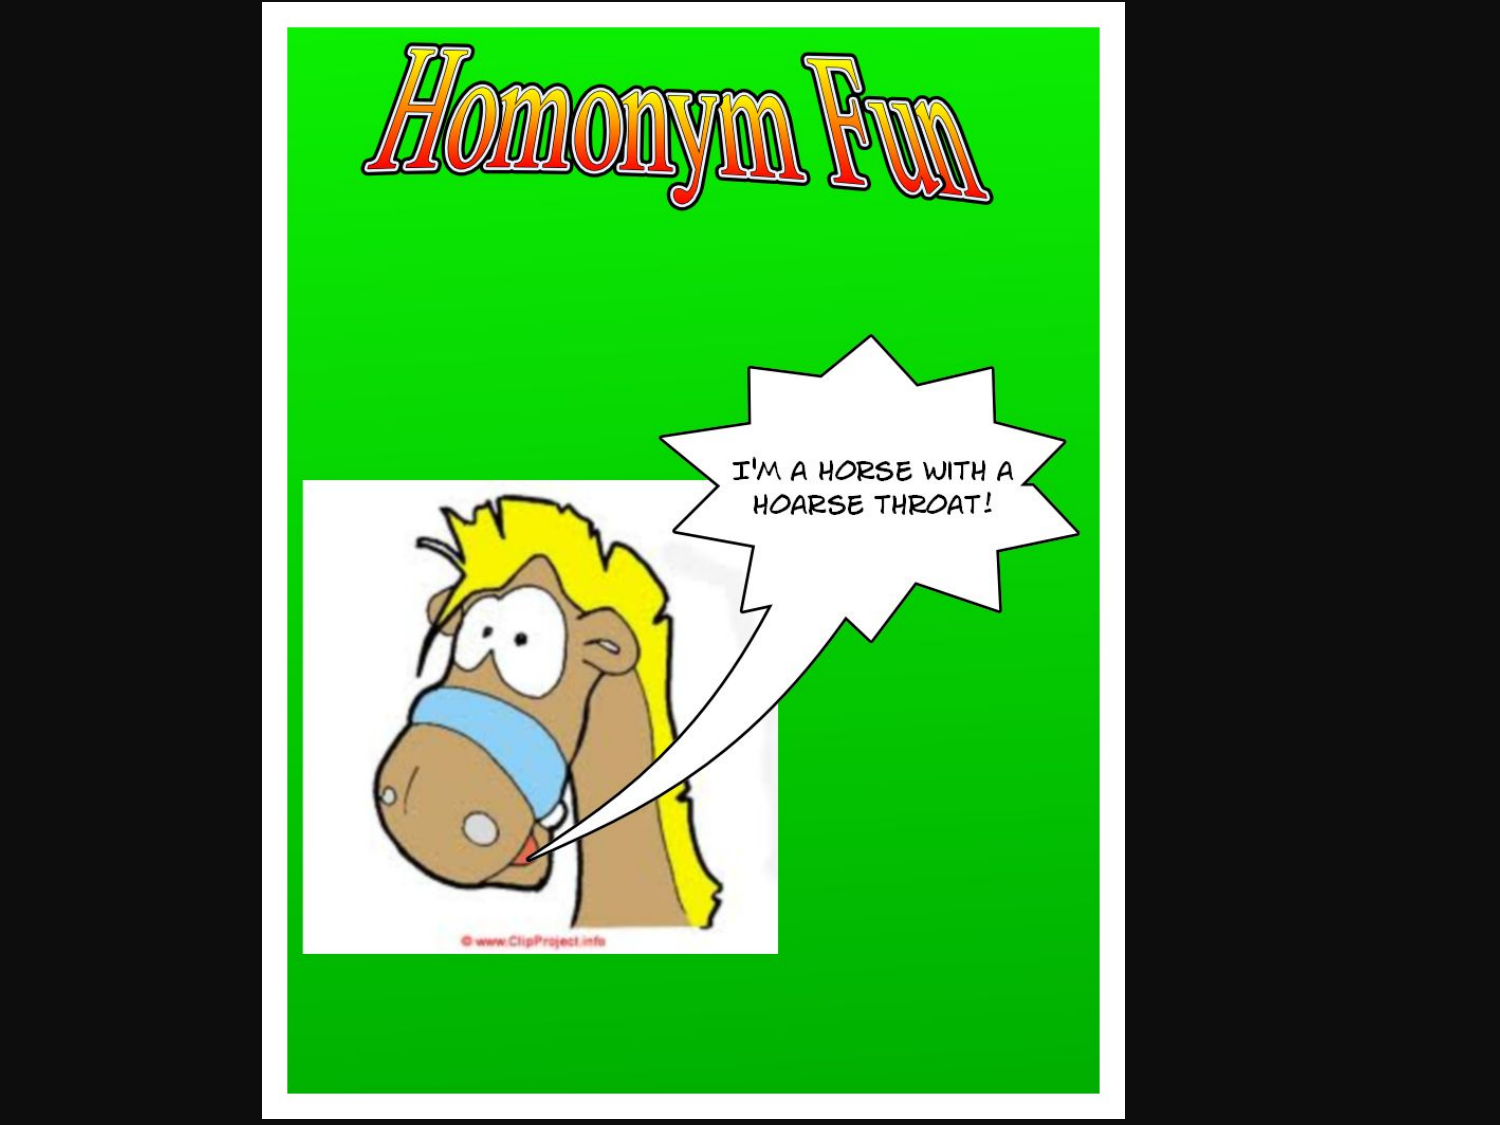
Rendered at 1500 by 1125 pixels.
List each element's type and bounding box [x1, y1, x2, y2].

list [262, 2, 1126, 1120]
